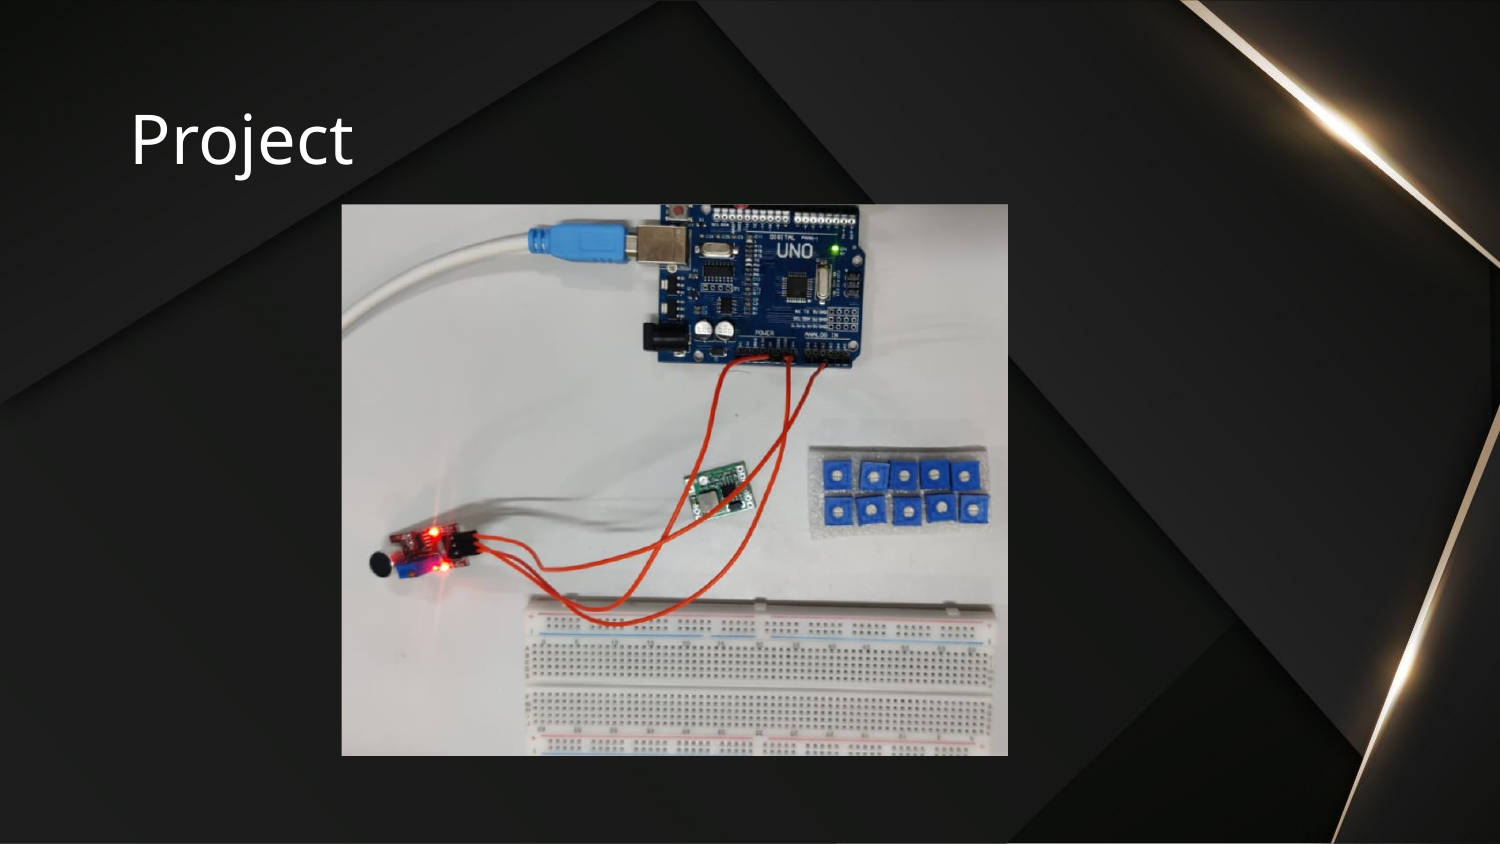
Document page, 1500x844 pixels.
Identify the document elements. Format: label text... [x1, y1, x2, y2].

title Project [114, 80, 1386, 189]
picture [0, 0, 1500, 844]
